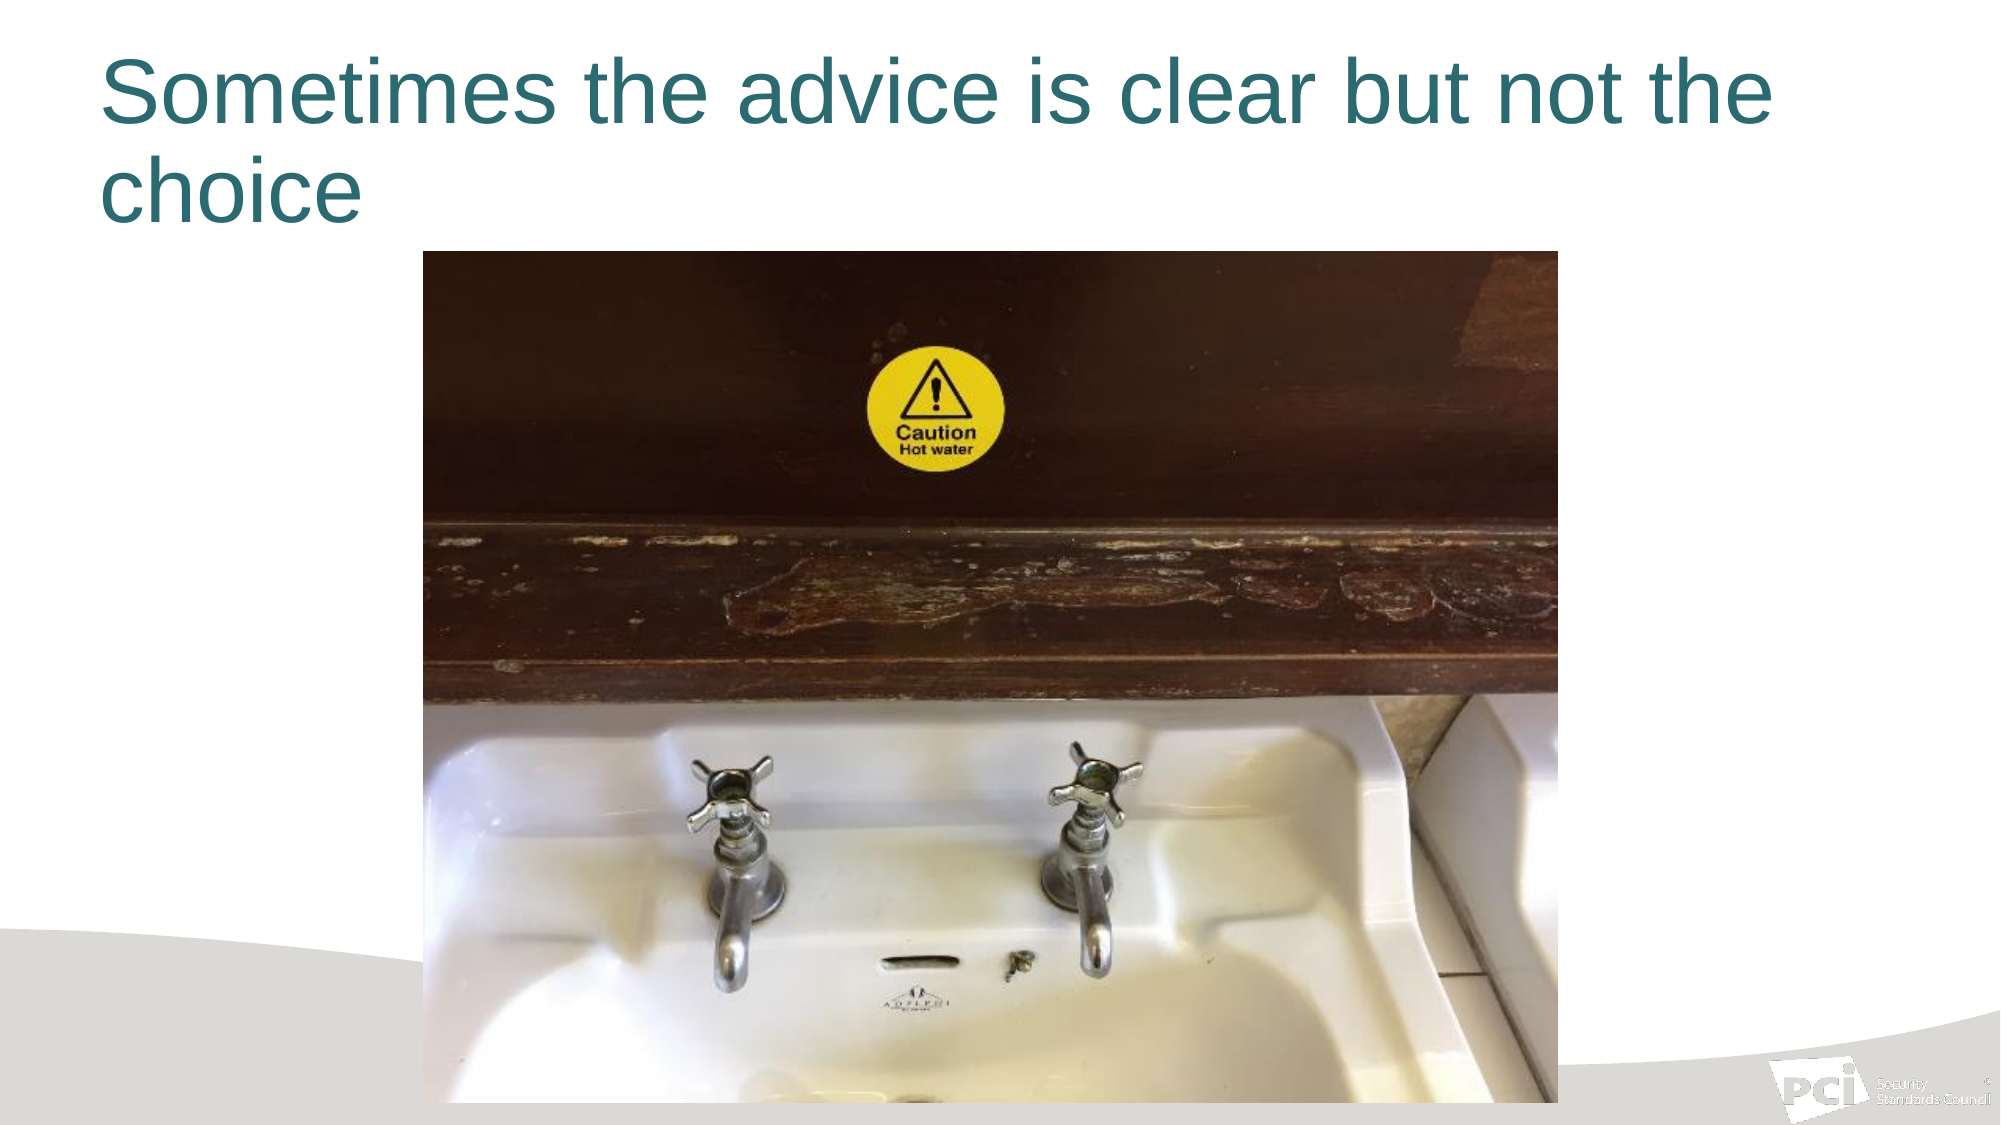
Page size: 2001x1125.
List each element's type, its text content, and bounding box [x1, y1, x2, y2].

title Sometimes the advice is clear but not the choice [84, 34, 1810, 252]
picture [1768, 1056, 1991, 1125]
picture [423, 251, 1558, 1103]
slide_number 12 [1558, 1042, 1863, 1103]
